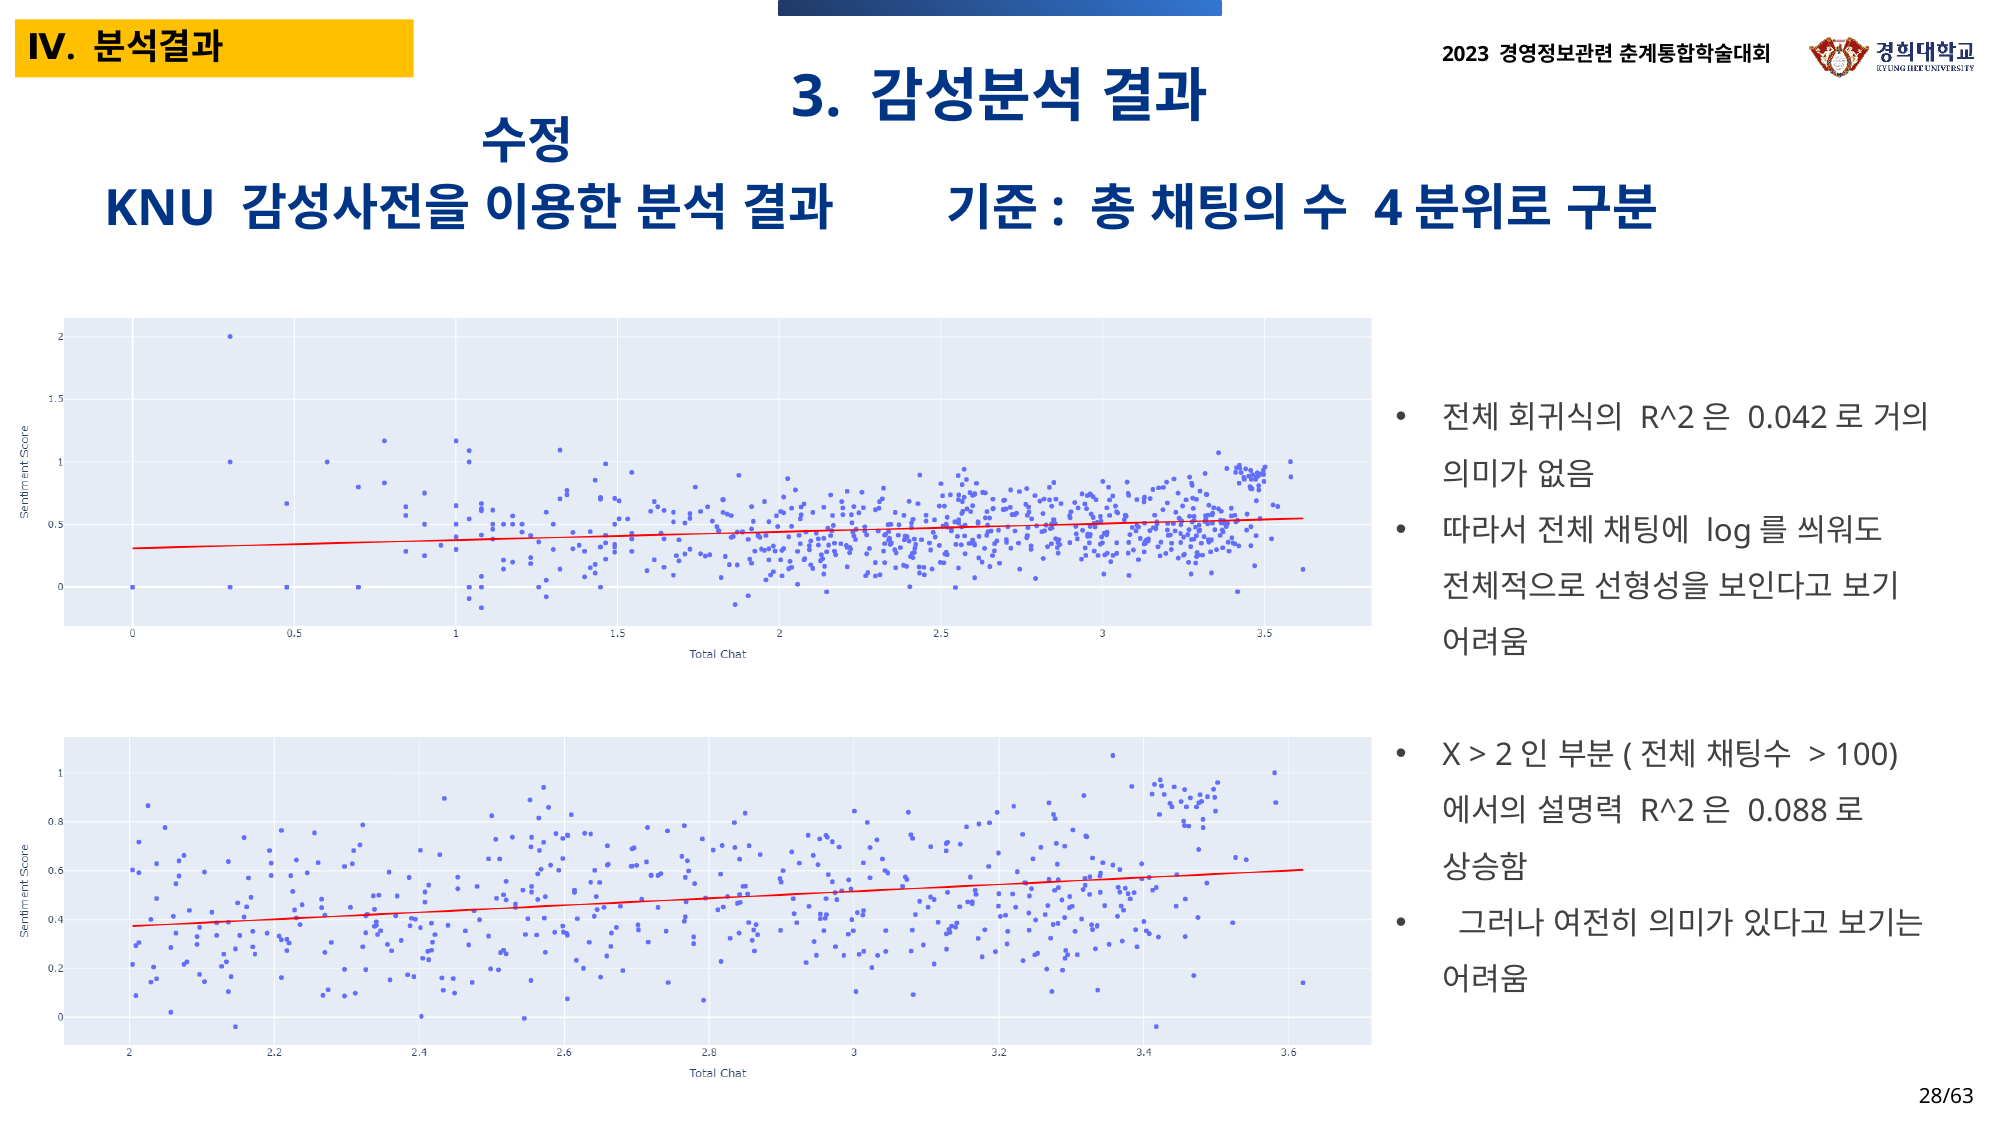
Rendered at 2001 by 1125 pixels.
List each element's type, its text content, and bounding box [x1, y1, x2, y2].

picture [0, 270, 1435, 1109]
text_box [1407, 33, 1974, 78]
text_box KNU 감성사전을 이용한 분석 결과 기준: 총 채팅의 수 4분위로 구분 [89, 167, 1881, 243]
text_box [15, 19, 414, 78]
slide_number 28/63 [1538, 1058, 1989, 1119]
text_box 3. 감성분석 결과 [540, 50, 1459, 136]
text_box [777, 0, 1223, 17]
text_box 수정 [467, 101, 678, 177]
text_box 전체 회귀식의 R^2은 0.042로 거의 의미가 없음 따라서 전체 채팅에 log를 씌워도 전체적으로 선형성을 보인다고 보기 어려움 X > 2인 부분(전체 채팅수 > 100)에서의 설명력 R^2은 0.088로 상승함 그러나 여전히 의미가 있다고 보기는 어려움 [1435, 334, 1974, 1061]
text_box Ⅳ. 분석결과 [12, 16, 306, 74]
